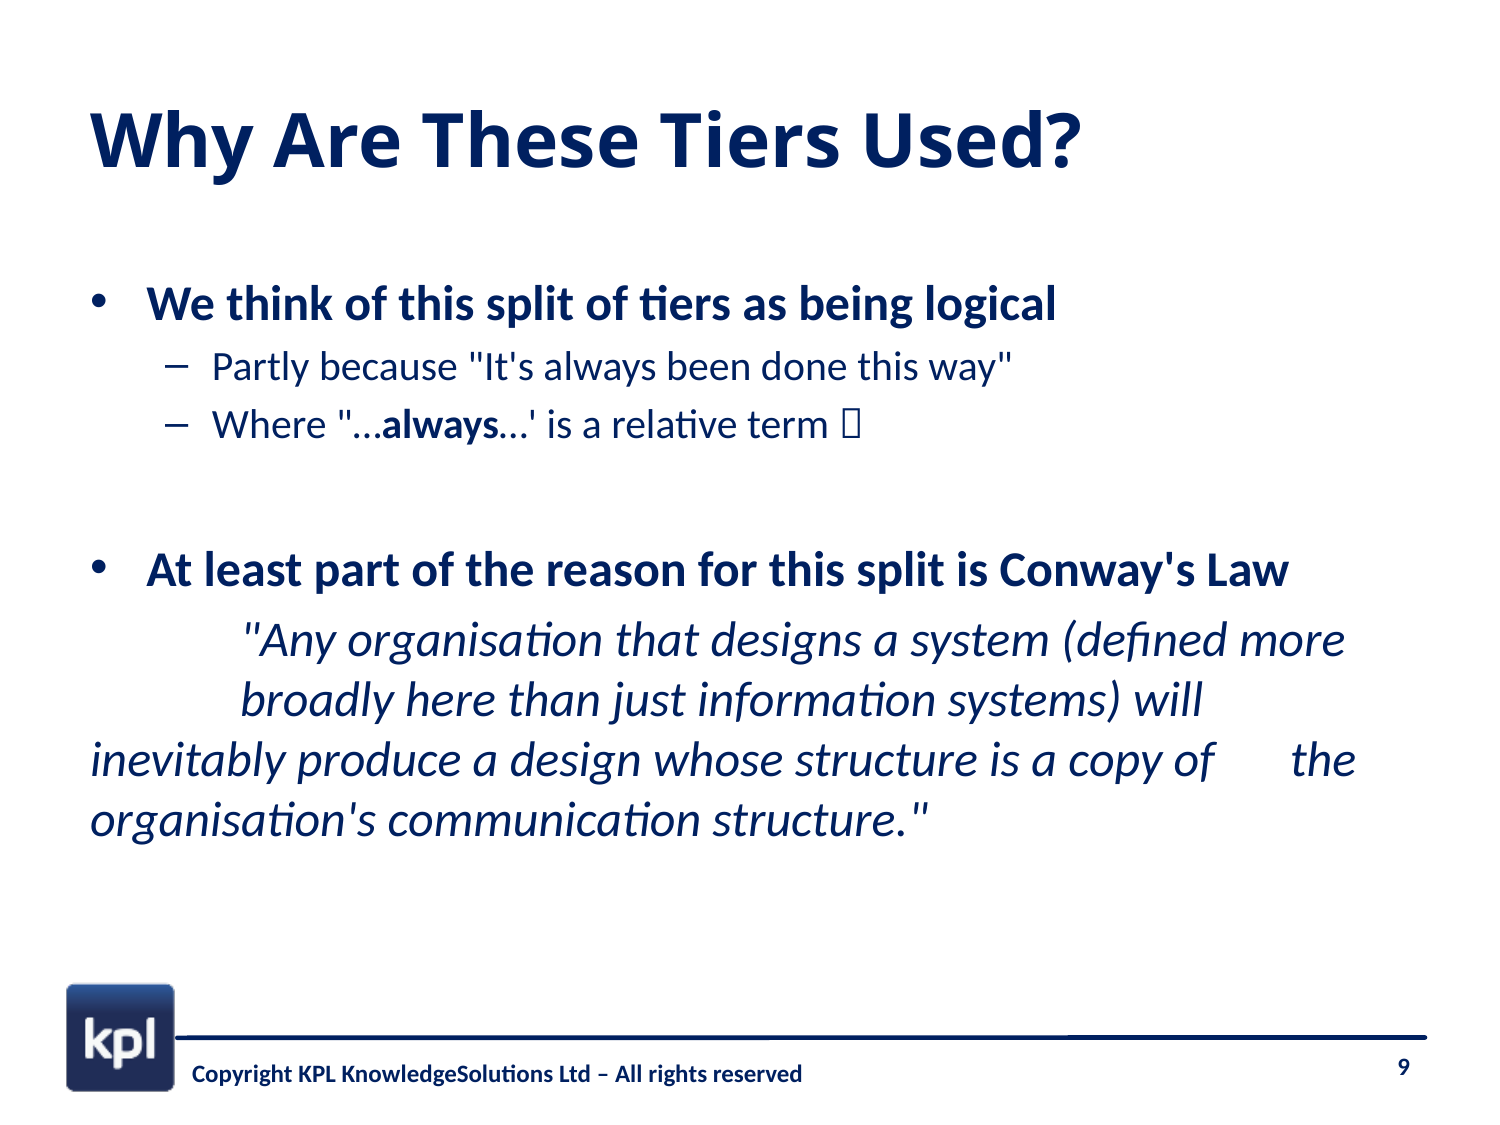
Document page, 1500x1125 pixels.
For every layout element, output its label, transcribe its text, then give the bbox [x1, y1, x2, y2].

title Why Are These Tiers Used? [75, 43, 1436, 233]
list We think of this split of tiers as being logical Partly because "It's always been done this way" Where "…always…' is a relative term  At least part of the reason for this split is Conway's Law "Any organisation that designs a system (defined more broadly here than just information systems) will inevitably produce a design whose structure is a copy of the organisation's communication structure." [75, 262, 1425, 1013]
text_box Copyright KPL KnowledgeSolutions Ltd – All rights reserved [177, 1049, 963, 1110]
picture [62, 980, 178, 1095]
slide_number 9 [987, 1042, 1425, 1103]
